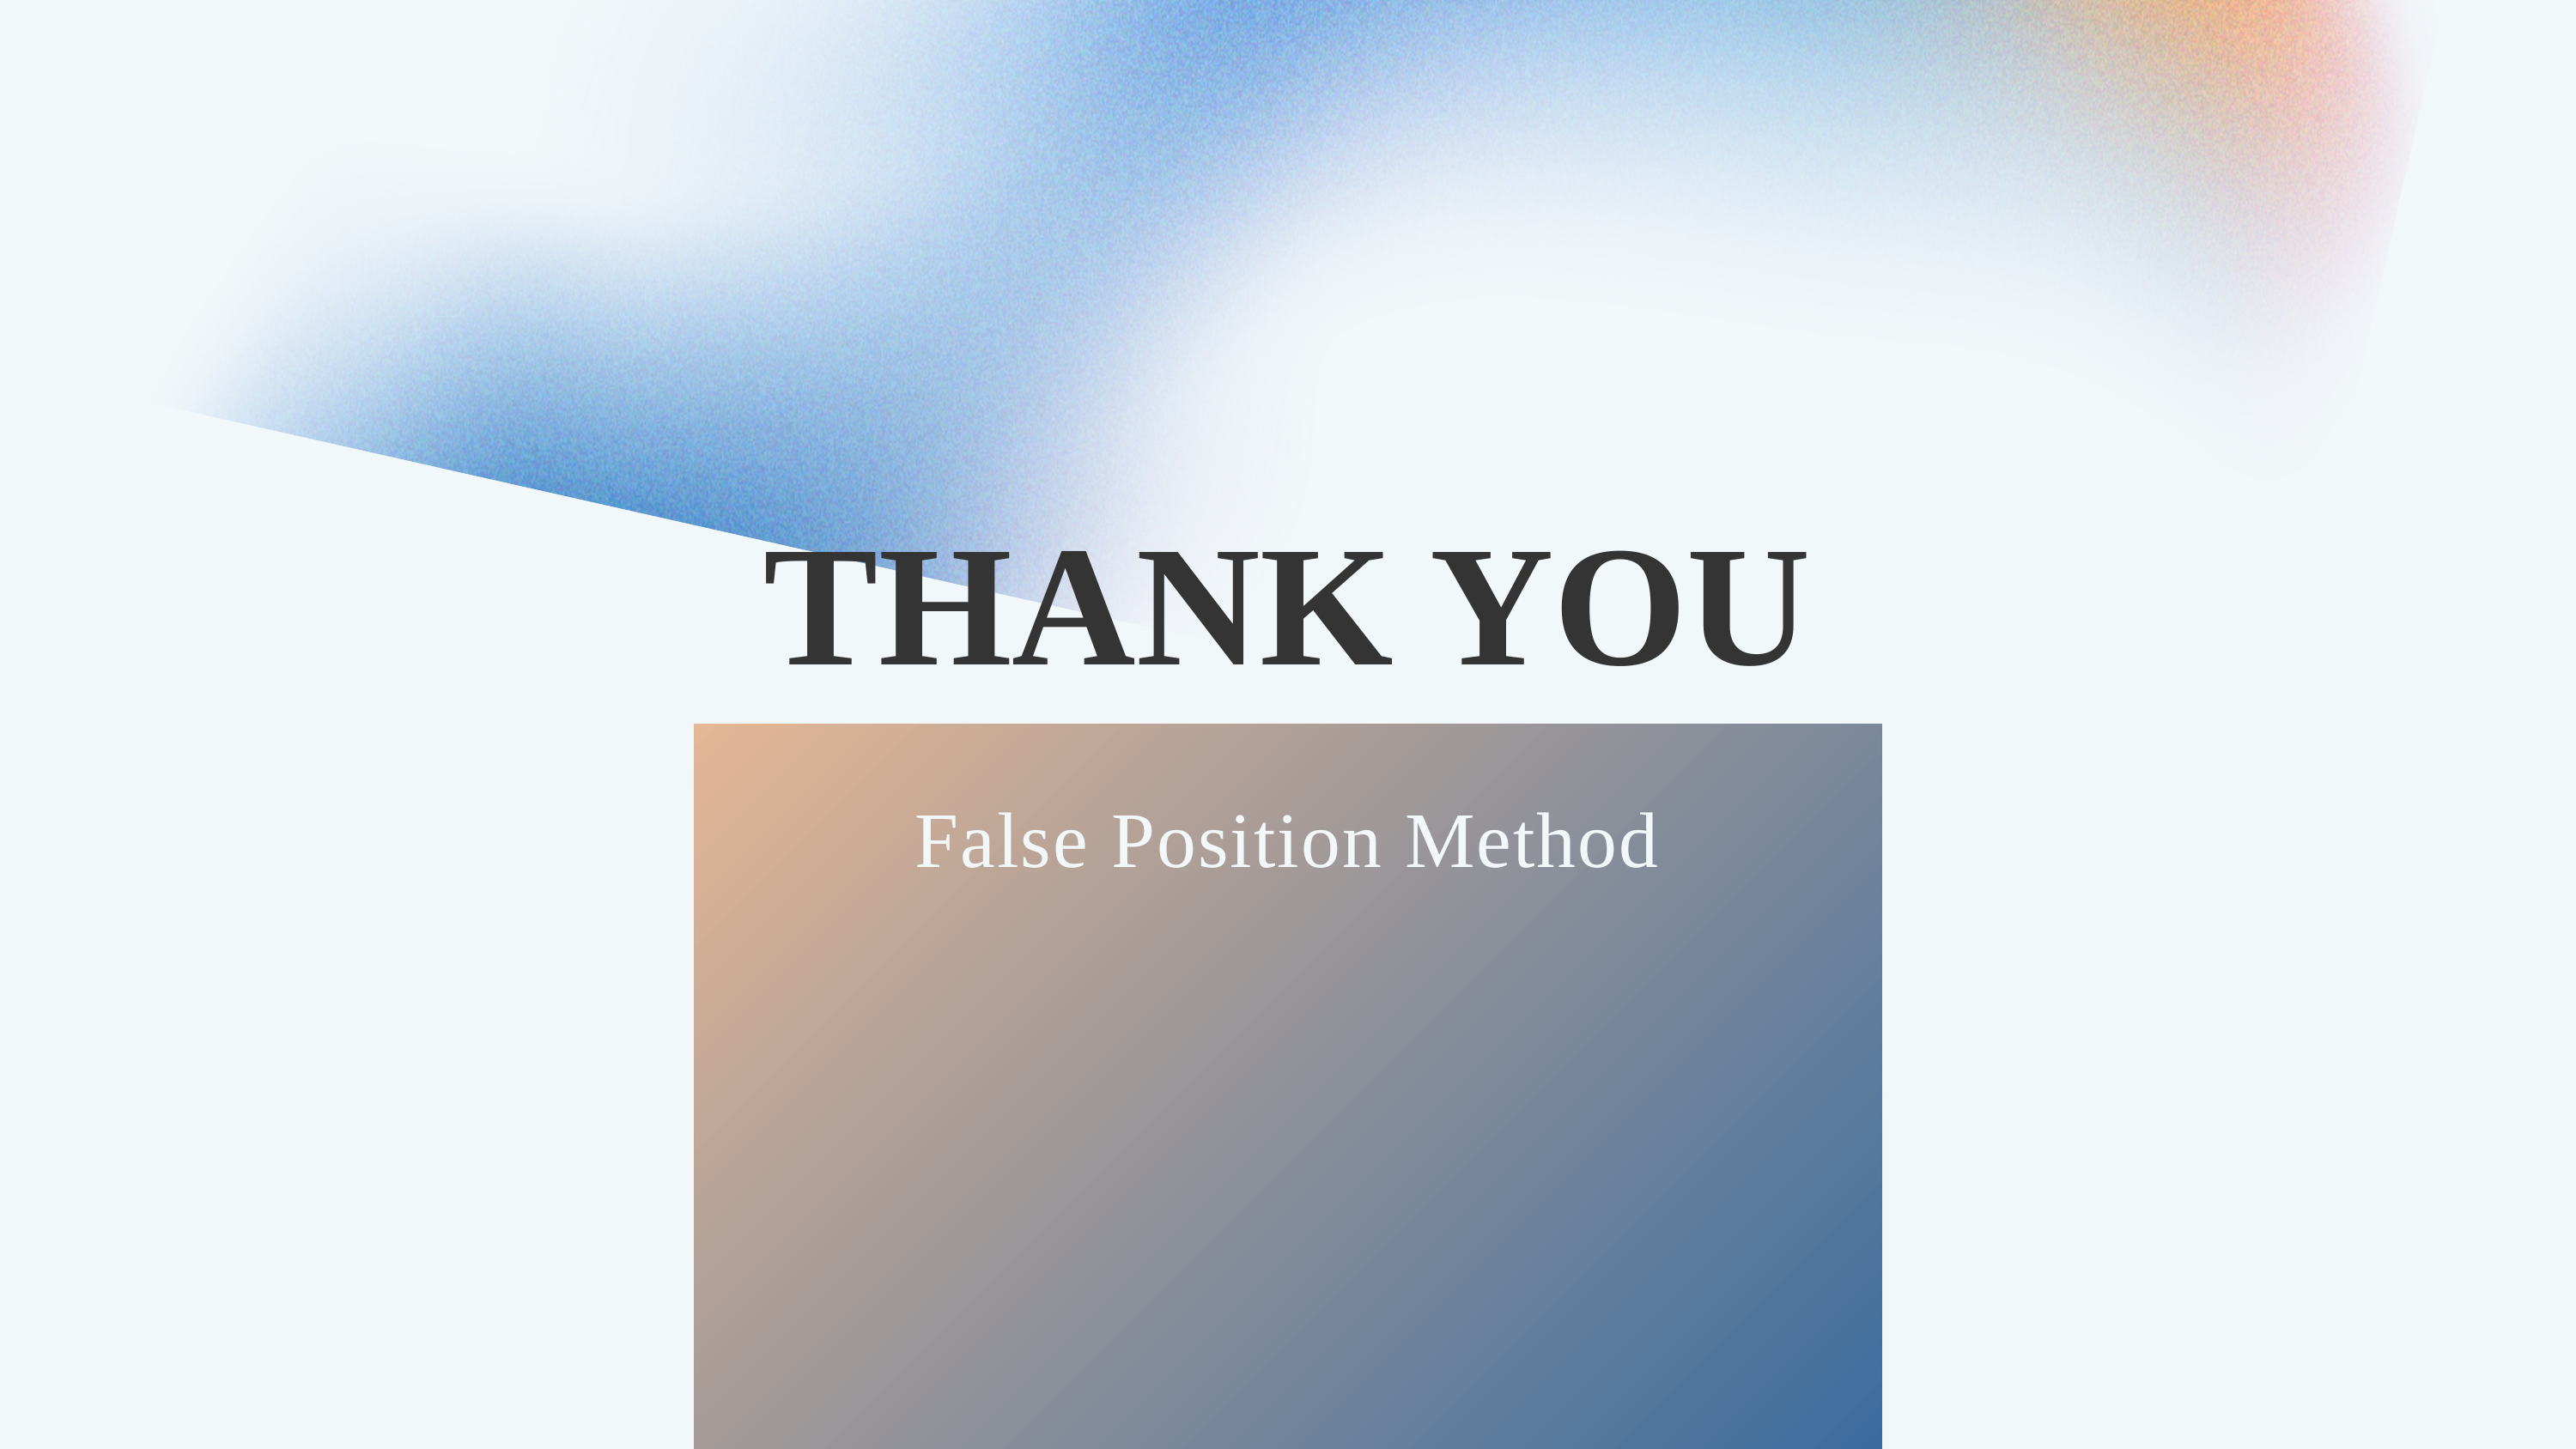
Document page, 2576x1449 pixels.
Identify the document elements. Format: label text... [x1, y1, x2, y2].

text_box THANK YOU [623, 537, 1953, 700]
text_box [125, 0, 2445, 875]
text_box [694, 724, 1882, 1449]
